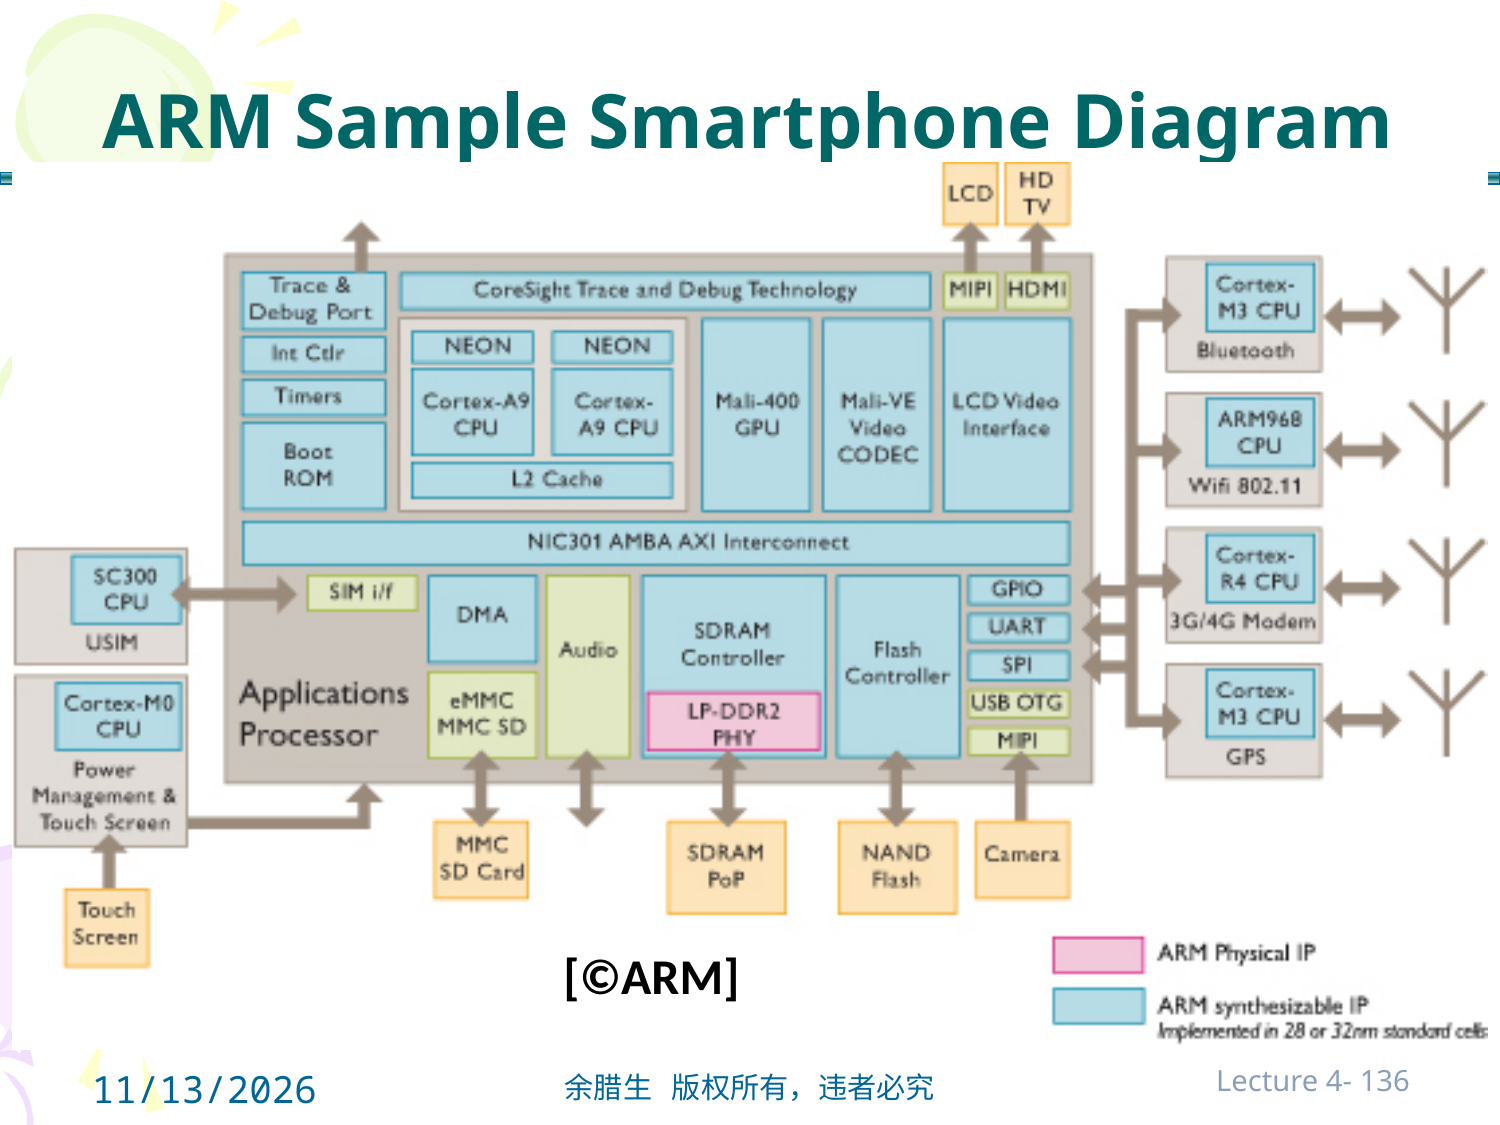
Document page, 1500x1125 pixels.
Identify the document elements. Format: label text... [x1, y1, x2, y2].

slide_number Lecture 4- 136 [1074, 1058, 1425, 1125]
title ARM Sample Smartphone Diagram [72, 78, 1425, 160]
picture [12, 162, 1488, 1051]
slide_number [76, 1058, 427, 1106]
